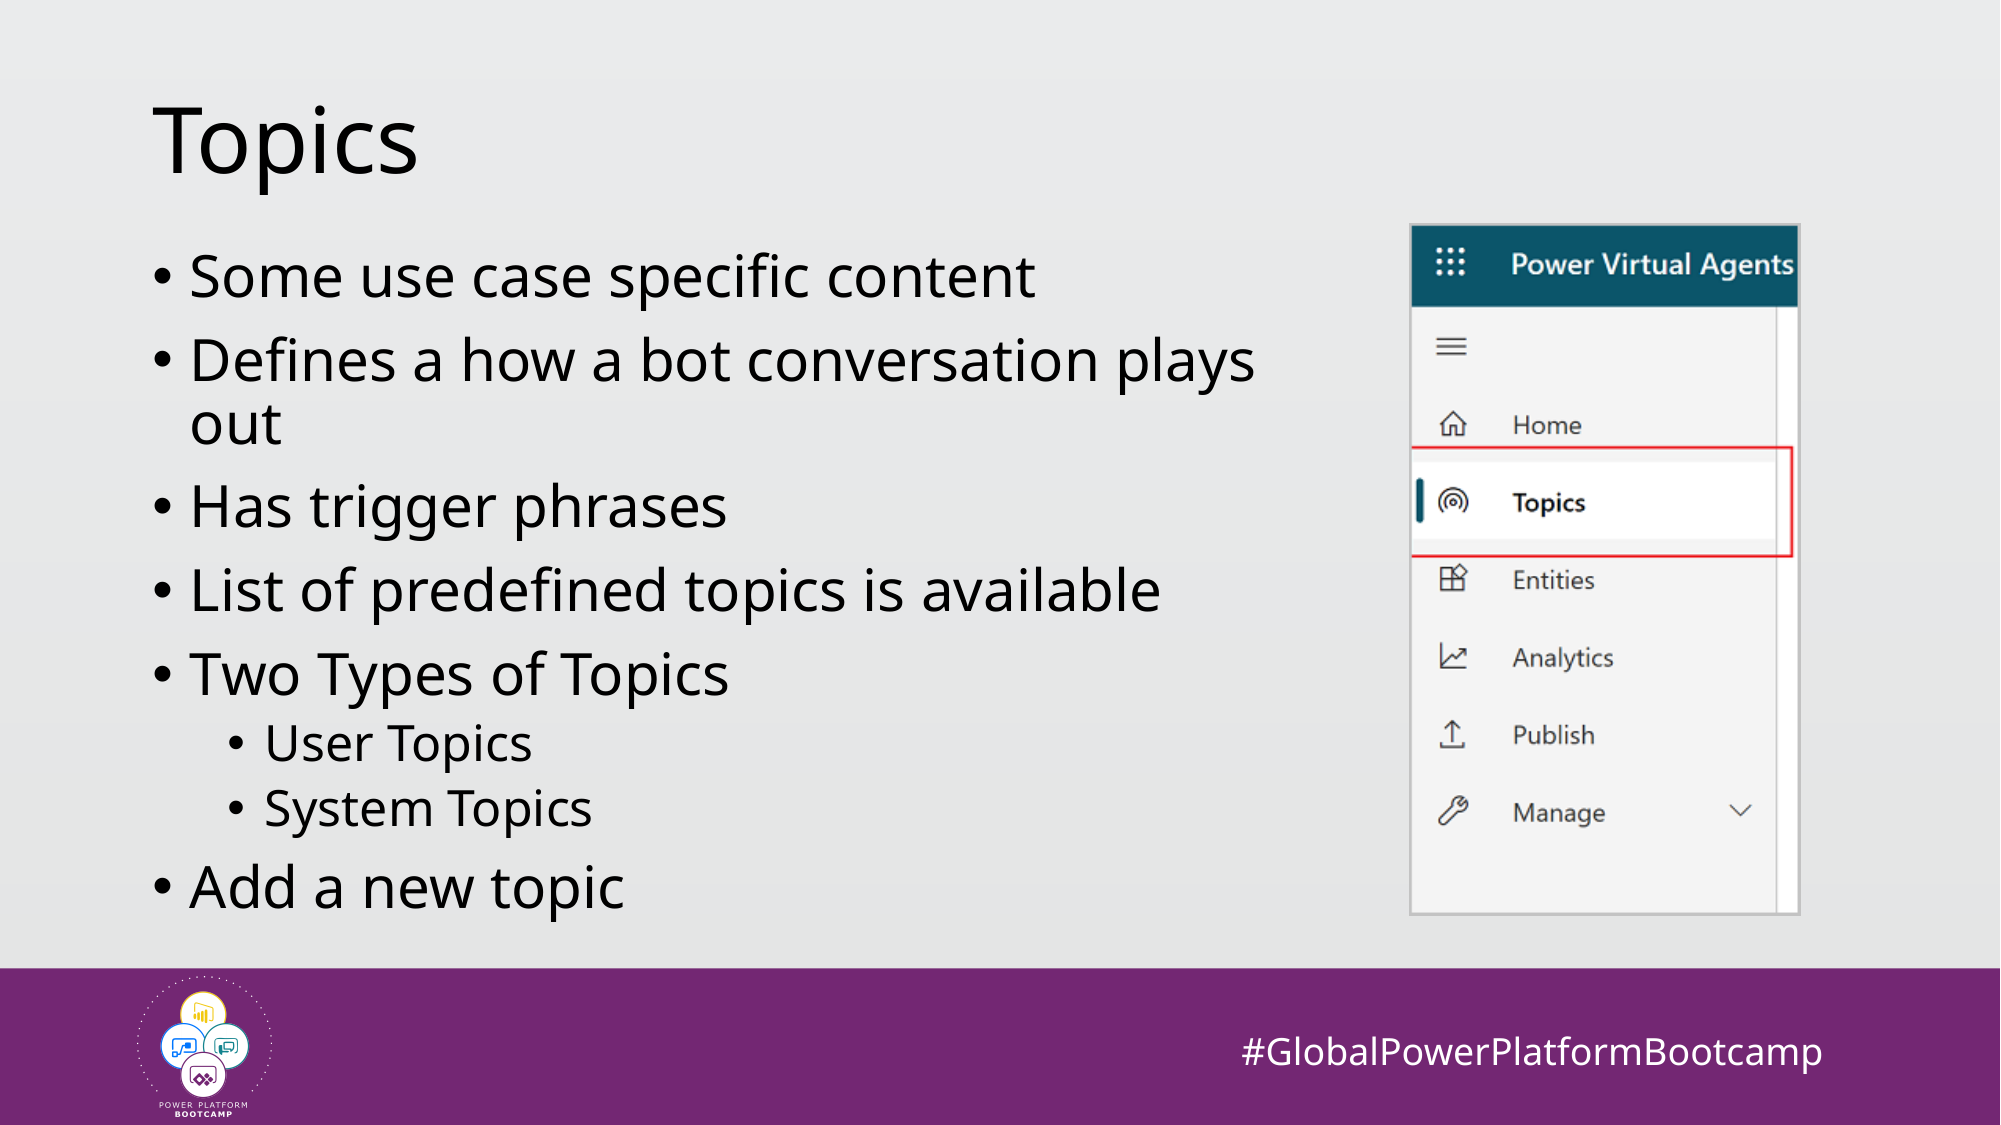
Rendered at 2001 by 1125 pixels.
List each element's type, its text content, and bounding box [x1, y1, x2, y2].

title Topics [137, 59, 1863, 229]
picture [137, 976, 272, 1117]
picture [1409, 223, 1801, 916]
list Some use case specific content Defines a how a bot conversation plays out Has trigger phrases List of predefined topics is available Two Types of Topics User Topics System Topics Add a new topic [137, 239, 1290, 954]
